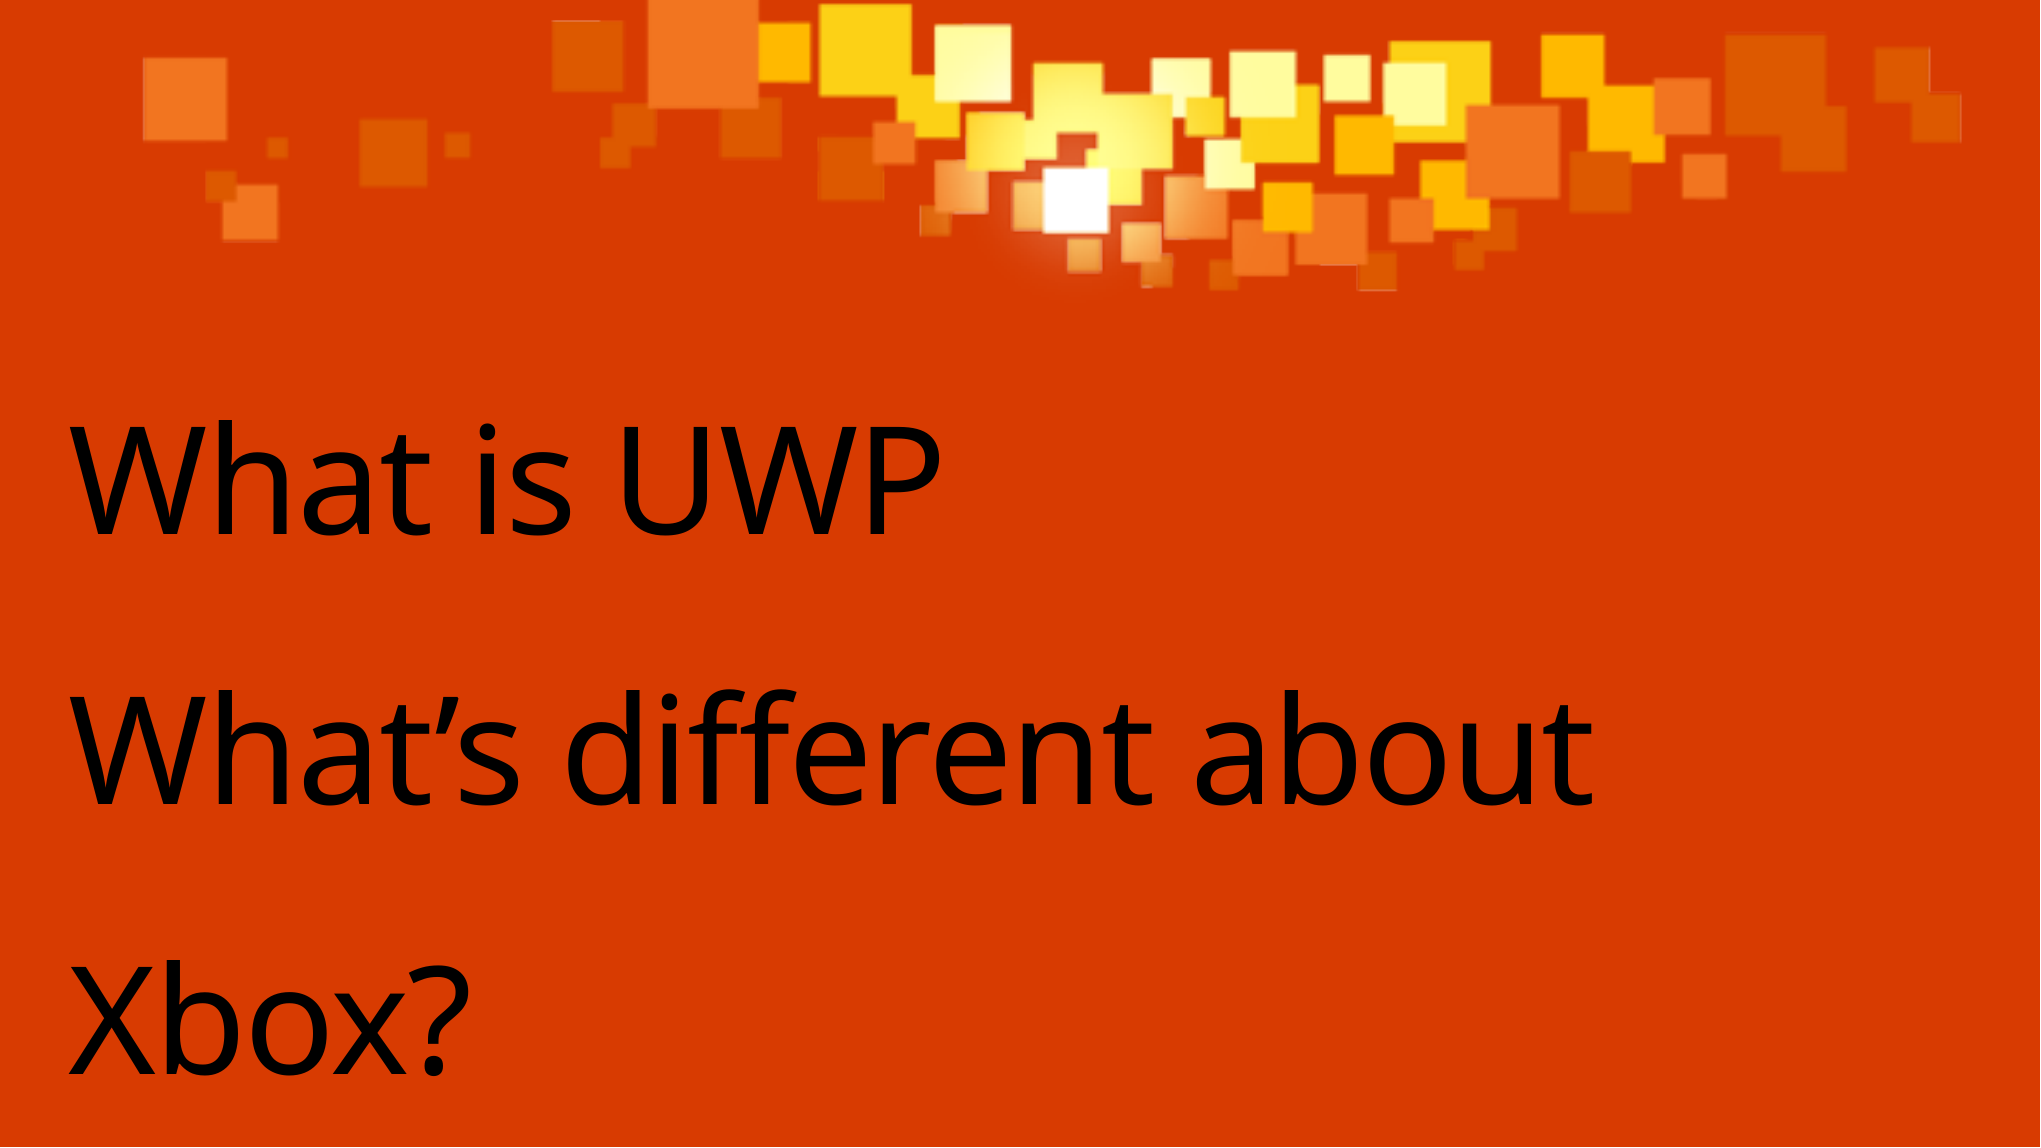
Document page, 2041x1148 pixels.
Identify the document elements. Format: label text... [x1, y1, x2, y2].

picture [0, 0, 2041, 315]
title What is UWP What’s different about Xbox? How do I do that? [45, 315, 2013, 1094]
